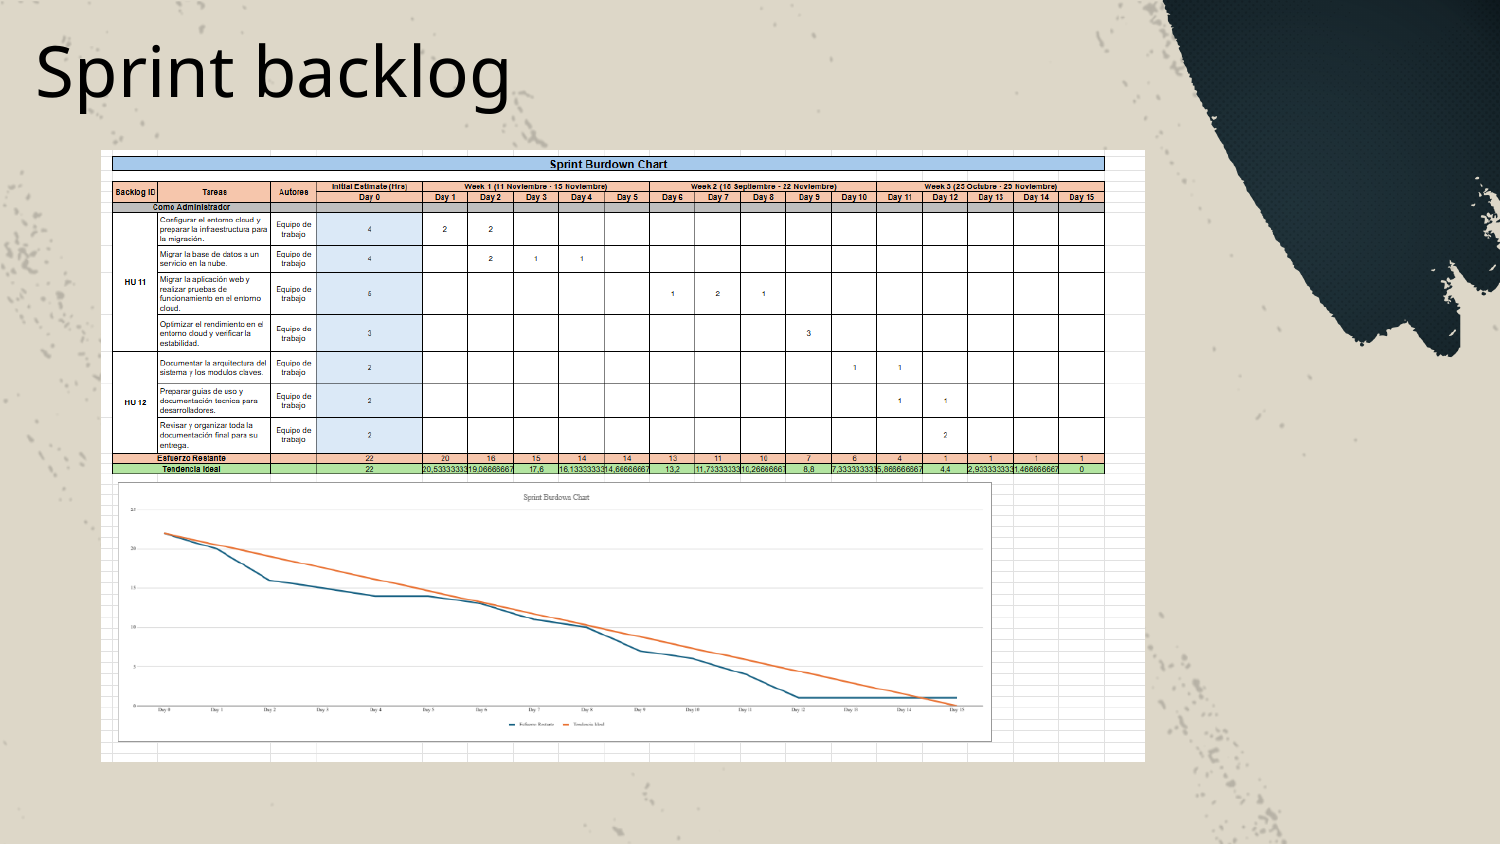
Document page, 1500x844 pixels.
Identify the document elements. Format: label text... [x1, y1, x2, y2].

title Sprint backlog [20, 11, 599, 106]
picture [2, 0, 1500, 844]
